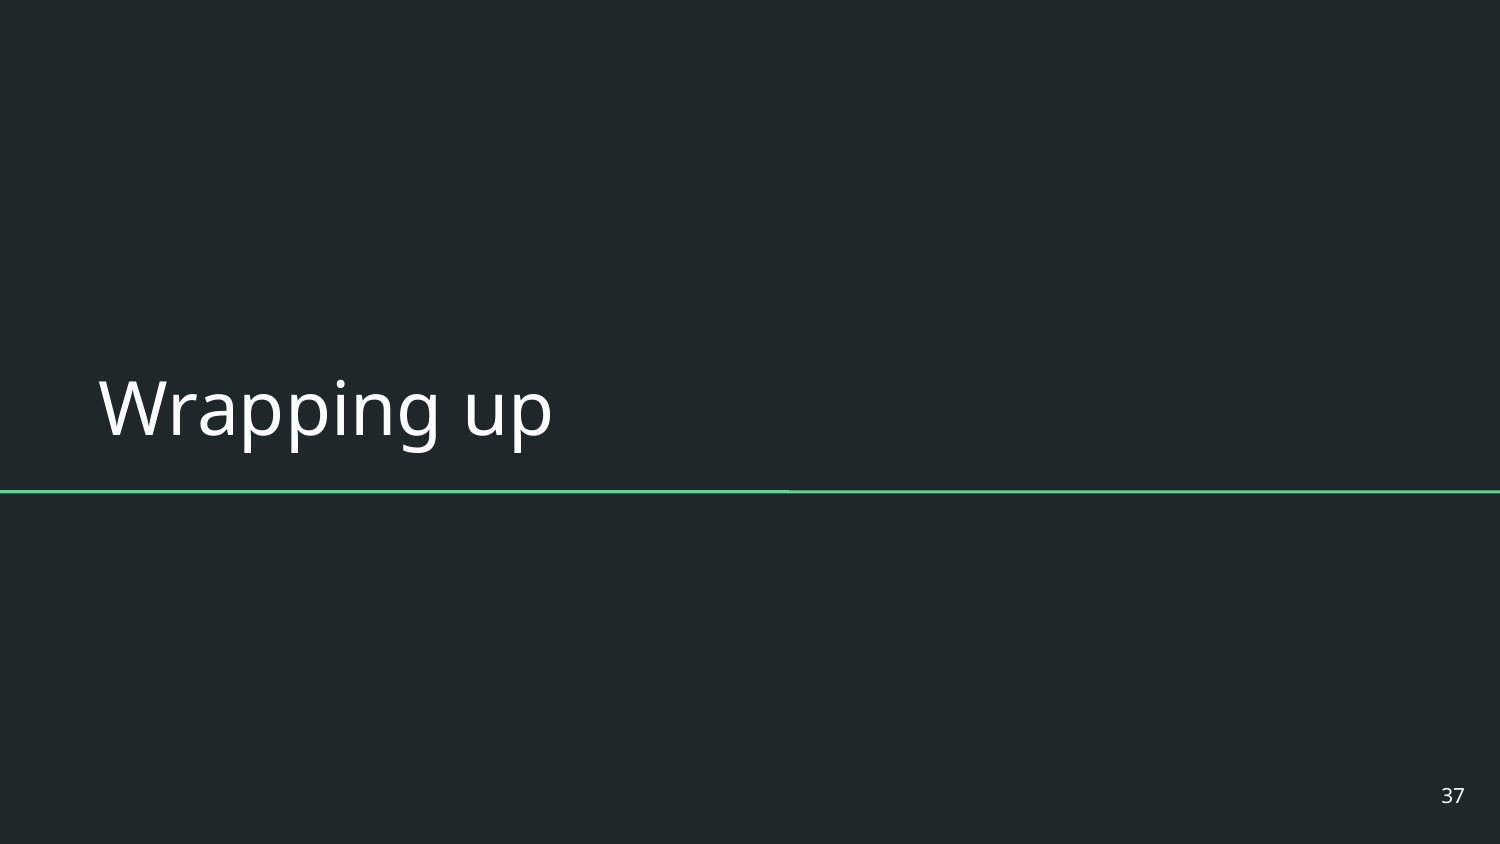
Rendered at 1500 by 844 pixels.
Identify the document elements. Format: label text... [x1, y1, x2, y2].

text_box Wrapping up [83, 337, 1417, 466]
text_box <number> [1389, 764, 1480, 830]
